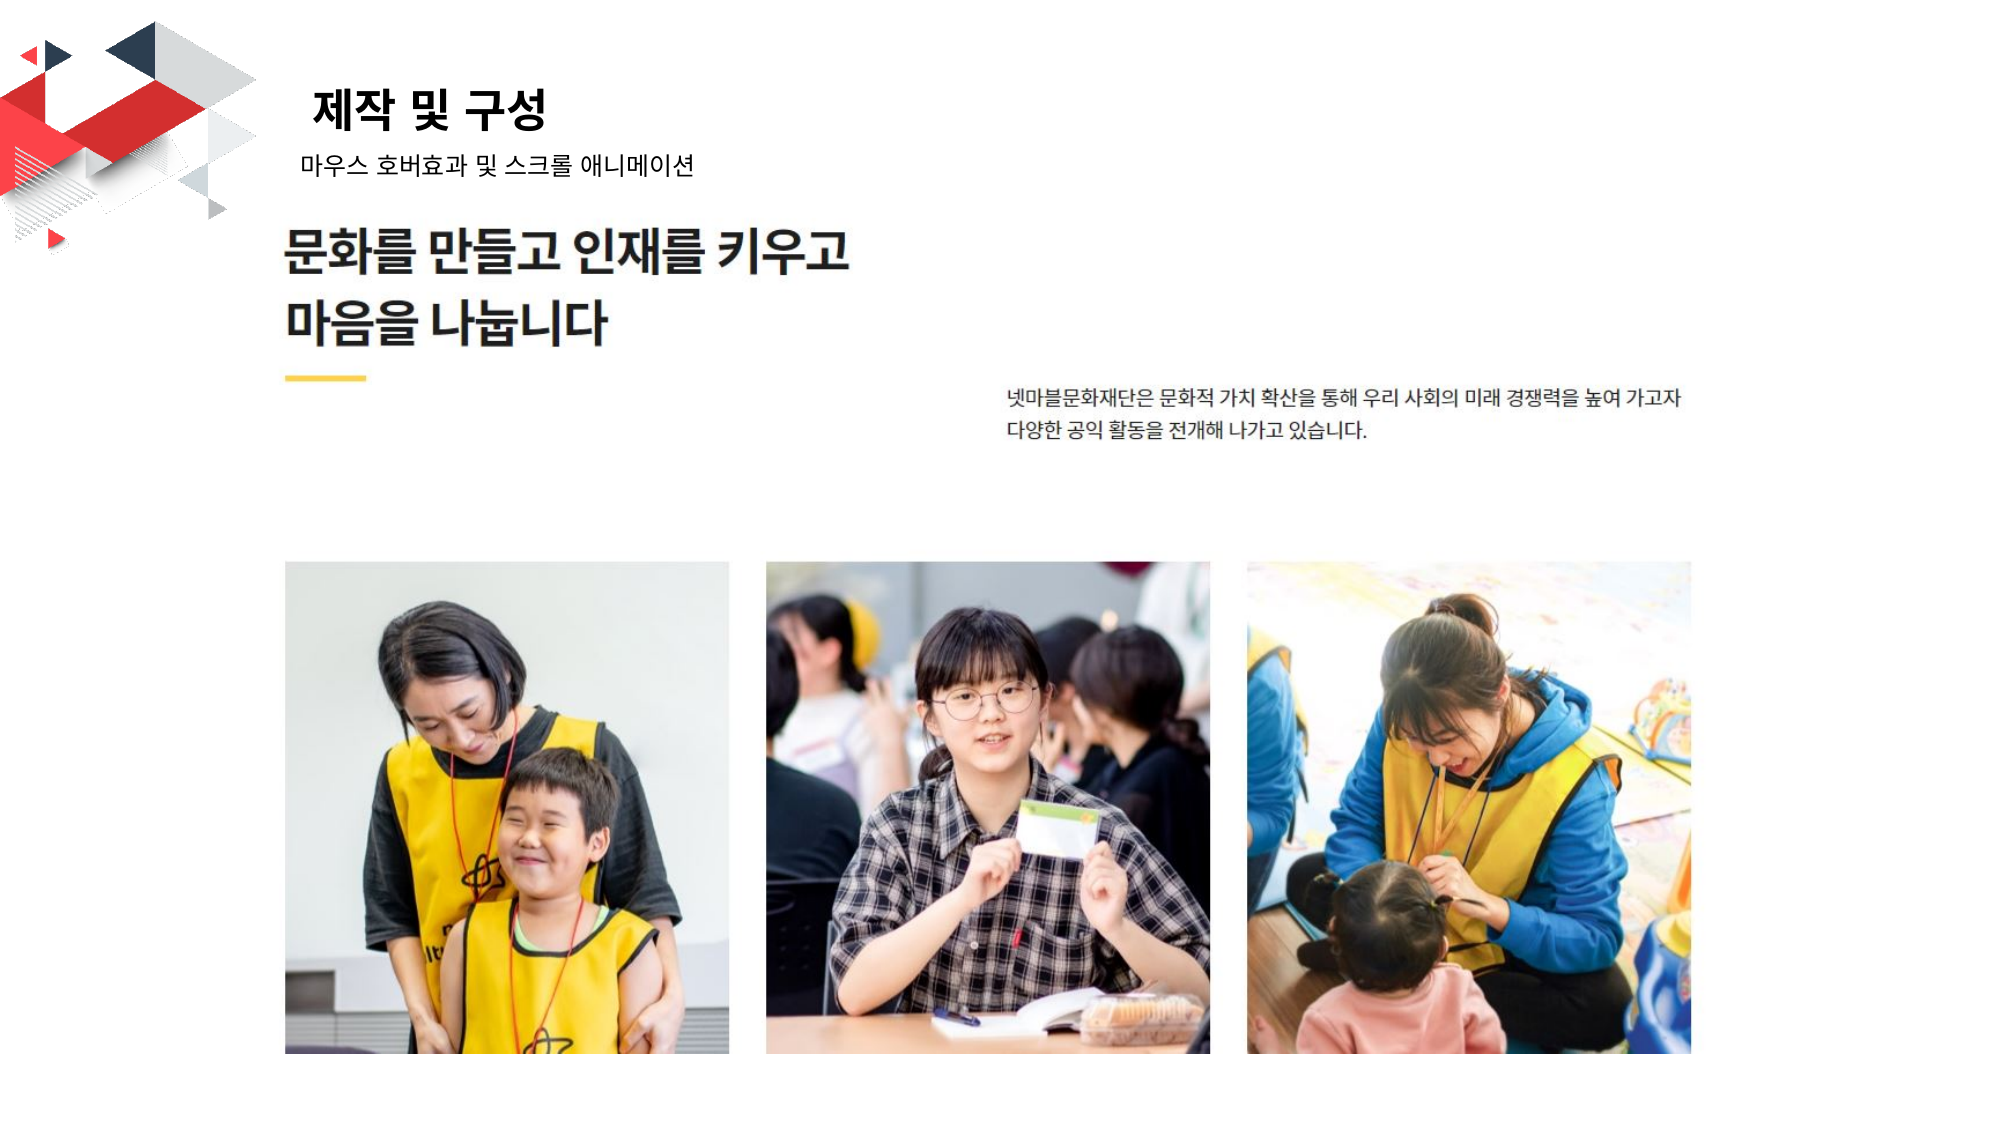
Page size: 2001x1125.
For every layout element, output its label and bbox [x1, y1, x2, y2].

picture [261, 200, 1771, 1054]
text_box [285, 73, 1116, 189]
picture [0, 21, 256, 255]
